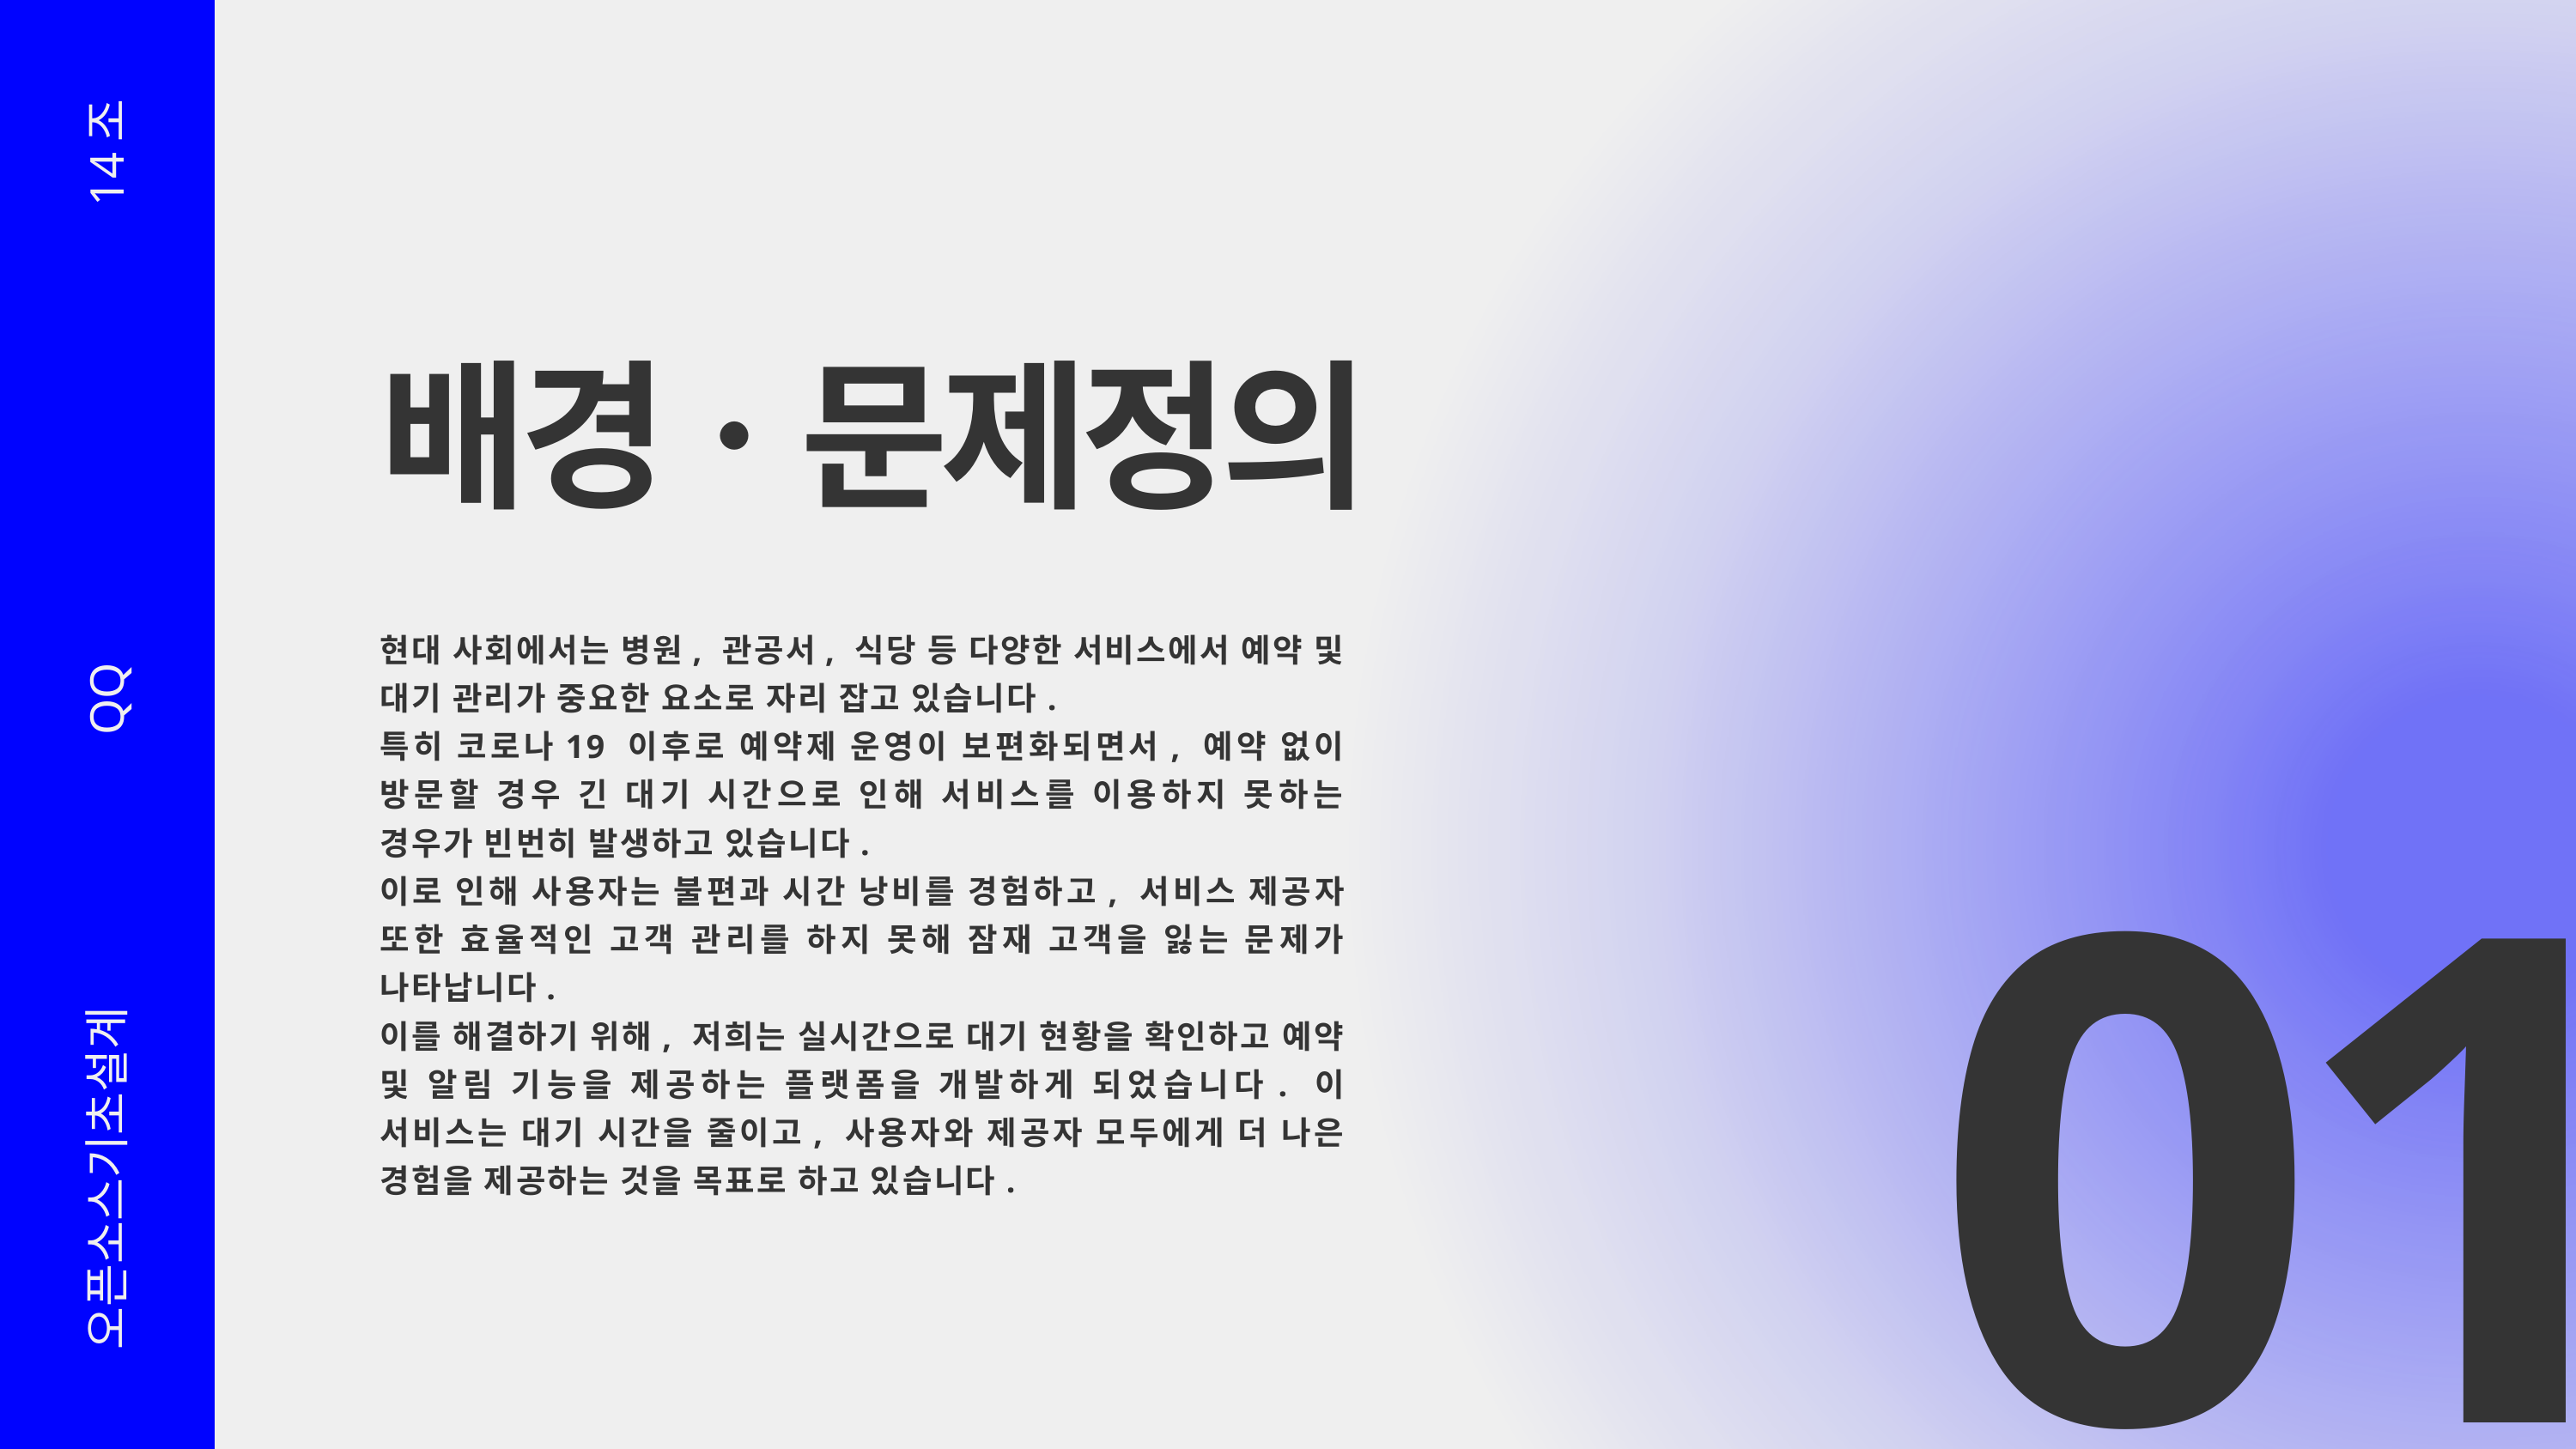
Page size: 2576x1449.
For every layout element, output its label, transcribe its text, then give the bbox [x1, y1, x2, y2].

text_box [1346, 0, 2576, 1449]
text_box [0, 0, 216, 1449]
text_box 현대 사회에서는 병원, 관공서, 식당 등 다양한 서비스에서 예약 및 대기 관리가 중요한 요소로 자리 잡고 있습니다. 특히 코로나19 이후로 예약제 운영이 보편화되면서, 예약 없이 방문할 경우 긴 대기 시간으로 인해 서비스를 이용하지 못하는 경우가 빈번히 발생하고 있습니다. 이로 인해 사용자는 불편과 시간 낭비를 경험하고, 서비스 제공자 또한 효율적인 고객 관리를 하지 못해 잠재 고객을 잃는 문제가 나타납니다. 이를 해결하기 위해, 저희는 실시간으로 대기 현황을 확인하고 예약 및 알림 기능을 제공하는 플랫폼을 개발하게 되었습니다. 이 서비스는 대기 시간을 줄이고, 사용자와 제공자 모두에게 더 나은 경험을 제공하는 것을 목표로 하고 있습니다. [380, 620, 1346, 1248]
text_box 배경ㆍ문제정의 [380, 358, 1346, 528]
text_box 01 [1775, 920, 2576, 1449]
